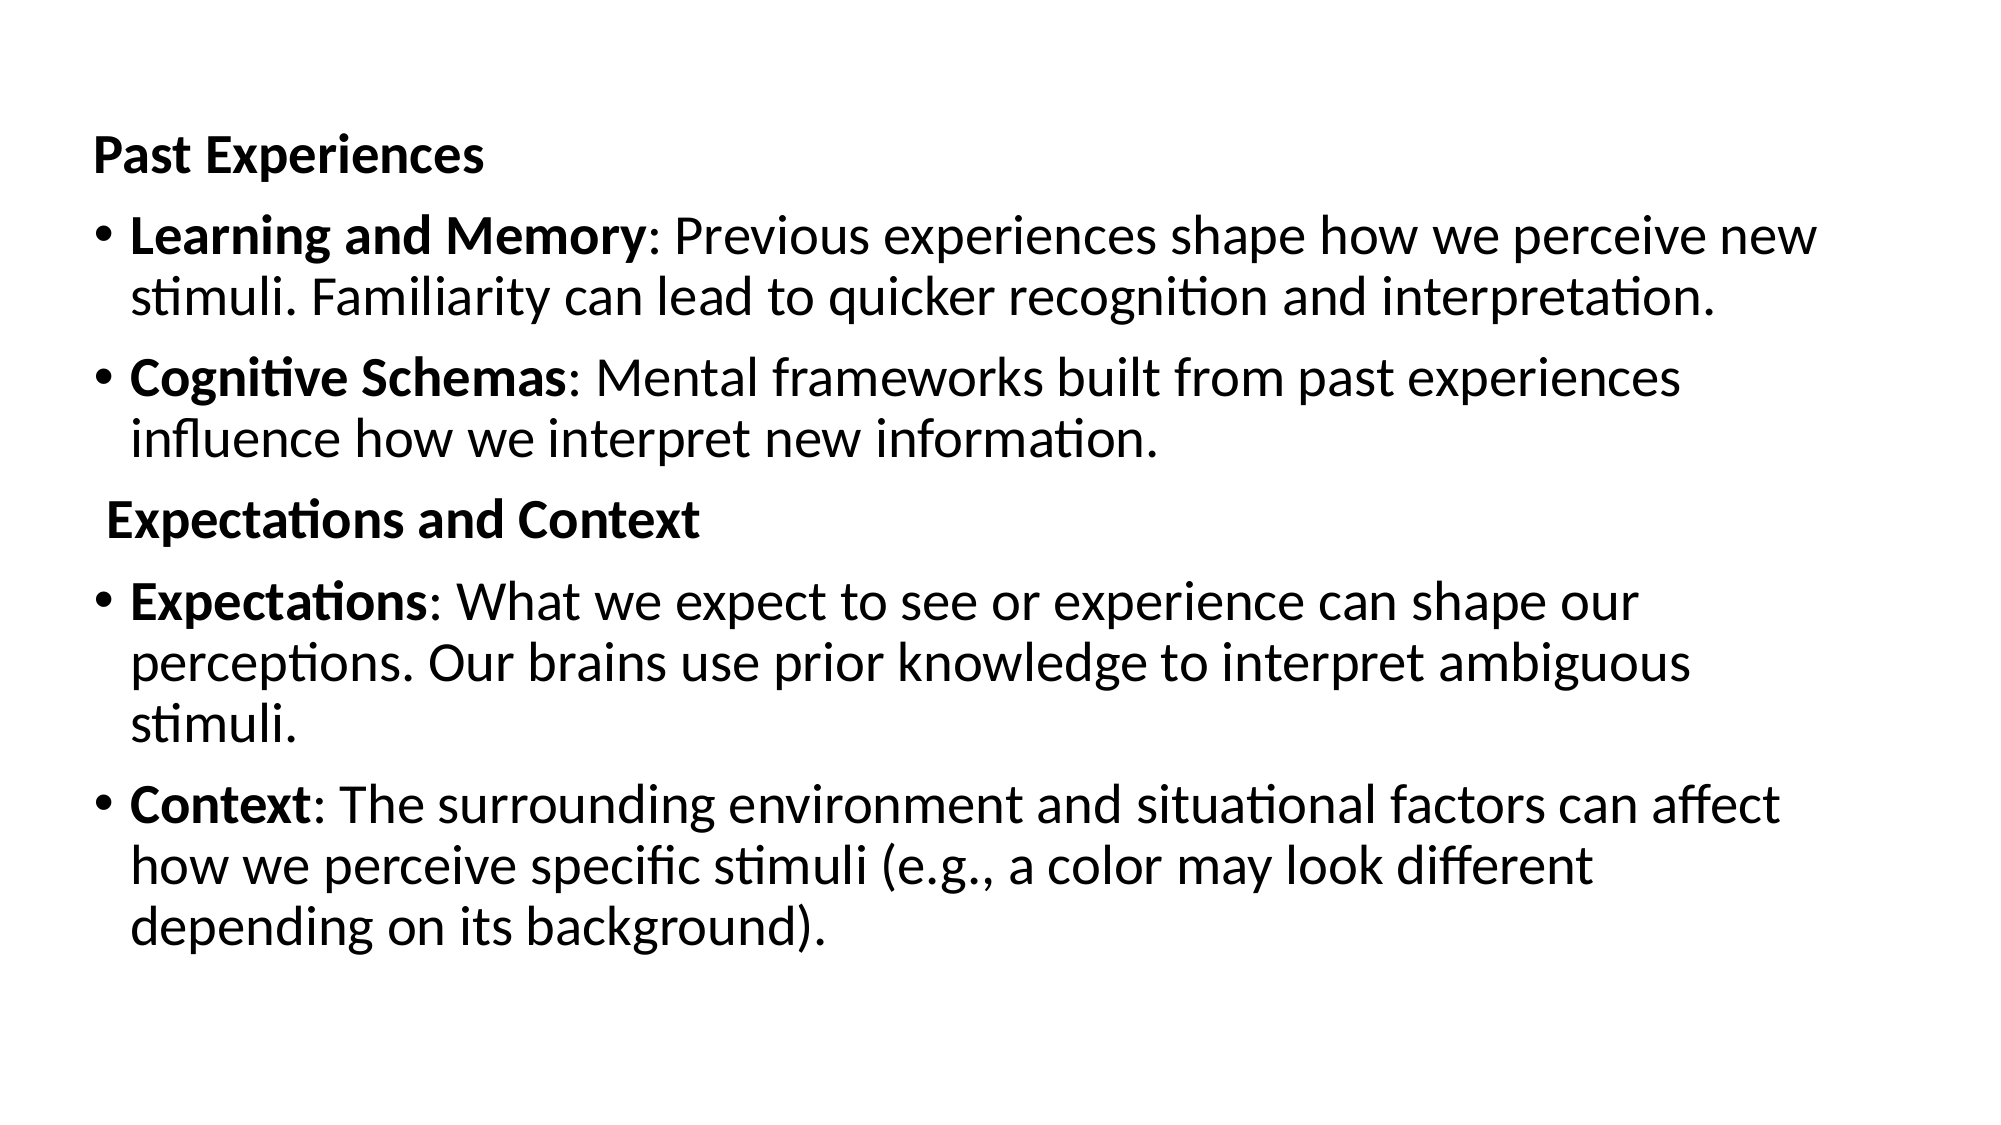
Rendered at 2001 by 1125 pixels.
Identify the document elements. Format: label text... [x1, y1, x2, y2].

list Past Experiences Learning and Memory: Previous experiences shape how we perceive new stimuli. Familiarity can lead to quicker recognition and interpretation. Cognitive Schemas: Mental frameworks built from past experiences influence how we interpret new information. Expectations and Context Expectations: What we expect to see or experience can shape our perceptions. Our brains use prior knowledge to interpret ambiguous stimuli. Context: The surrounding environment and situational factors can affect how we perceive specific stimuli (e.g., a color may look different depending on its background). [78, 117, 1863, 1014]
